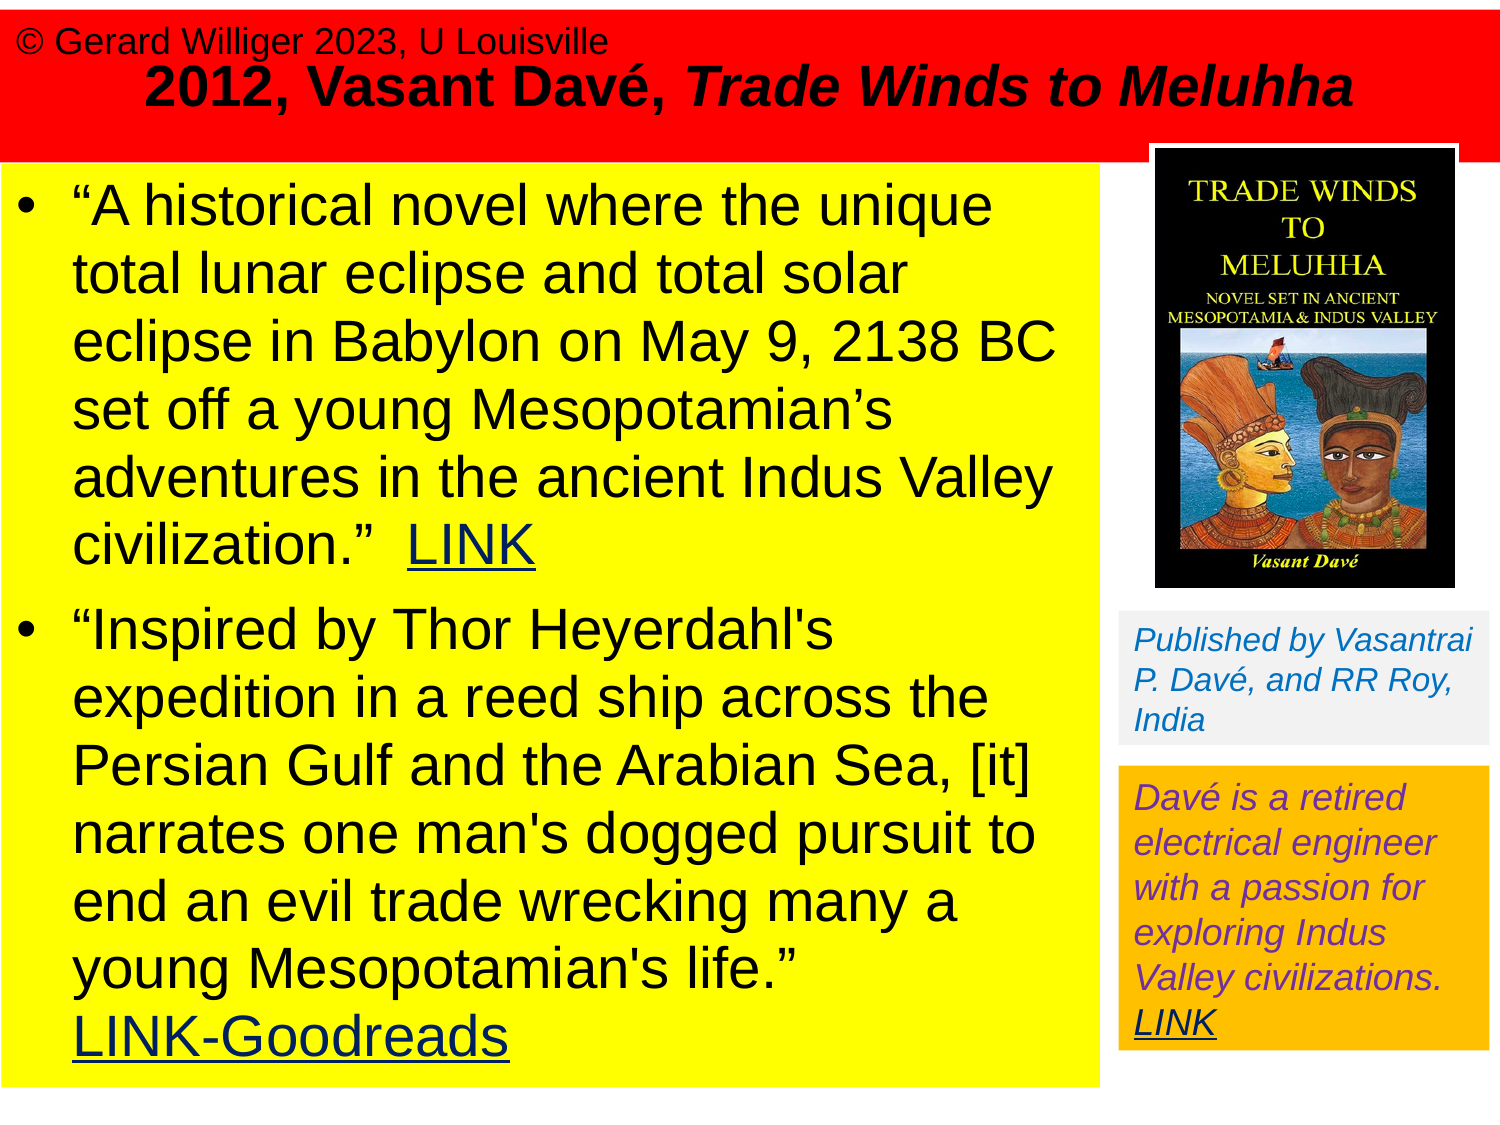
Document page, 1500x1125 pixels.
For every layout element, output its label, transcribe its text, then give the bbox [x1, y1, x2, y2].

text_box © Gerard Williger 2023, U Louisville [1, 9, 639, 70]
title 2012, Vasant Davé, Trade Winds to Meluhha [0, 9, 1500, 163]
picture [1149, 143, 1459, 592]
list “A historical novel where the unique total lunar eclipse and total solar eclipse in Babylon on May 9, 2138 BC set off a young Mesopotamian’s adventures in the ancient Indus Valley civilization.” LINK “Inspired by Thor Heyerdahl's expedition in a reed ship across the Persian Gulf and the Arabian Sea, [it] narrates one man's dogged pursuit to end an evil trade wrecking many a young Mesopotamian's life.” LINK-Goodreads [1, 163, 1100, 1088]
text_box Published by Vasantrai P. Davé, and RR Roy, India [1118, 610, 1490, 745]
text_box Davé is a retired electrical engineer with a passion for exploring Indus Valley civilizations. LINK [1118, 765, 1490, 1051]
